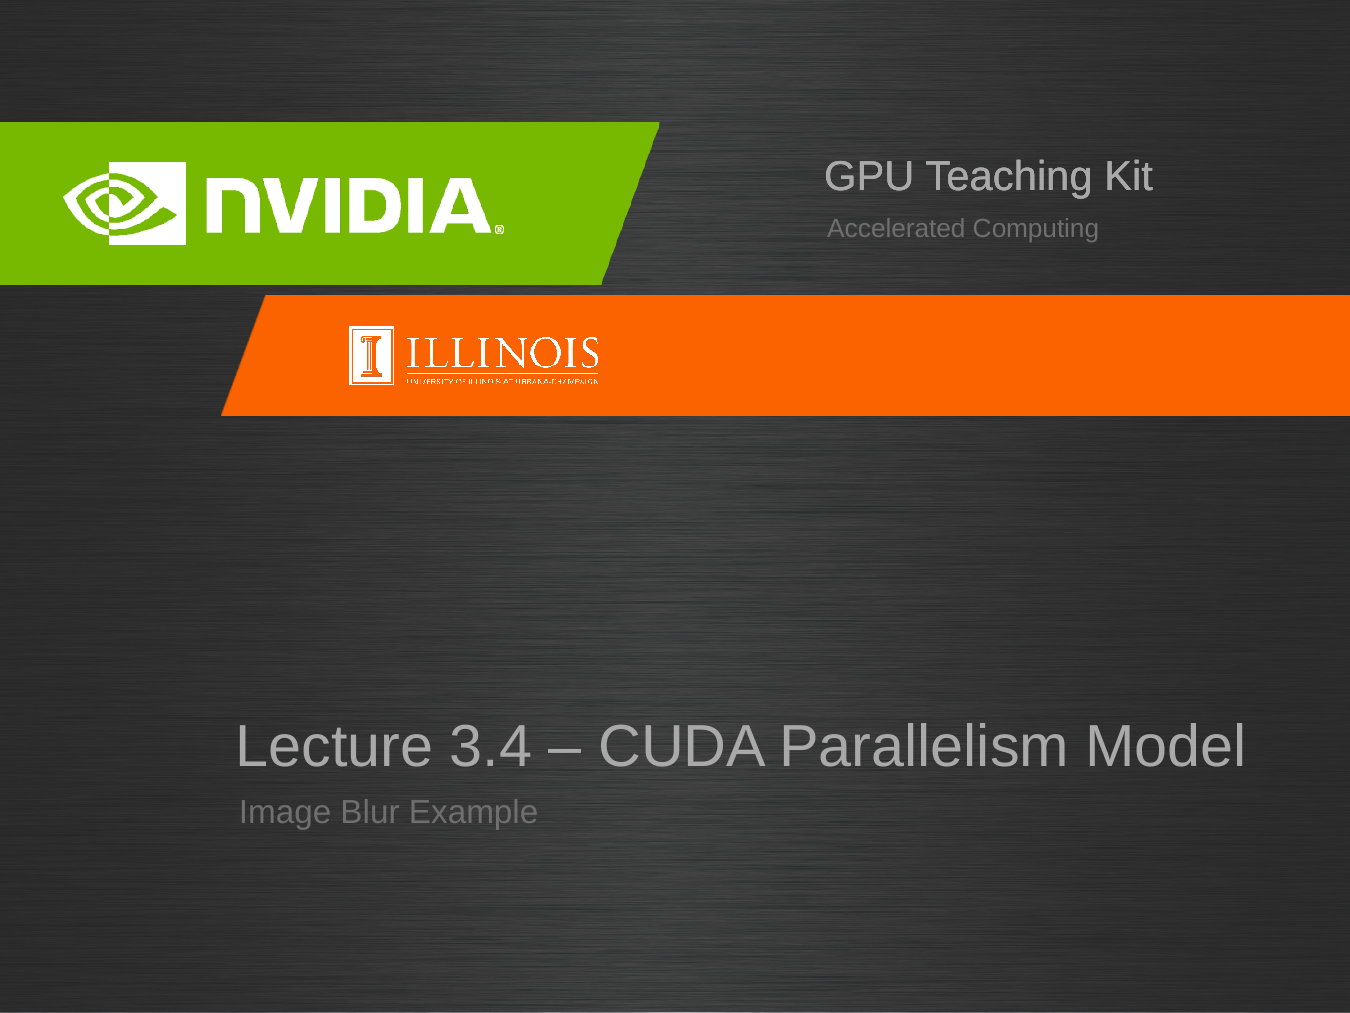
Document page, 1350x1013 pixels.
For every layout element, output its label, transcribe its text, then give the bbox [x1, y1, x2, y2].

picture [0, 122, 660, 285]
subtitle Image Blur Example [223, 786, 1294, 839]
picture [220, 295, 1350, 416]
text_box GPU Teaching Kit [809, 147, 1287, 208]
title Lecture 3.4 – CUDA Parallelism Model [220, 700, 1292, 788]
